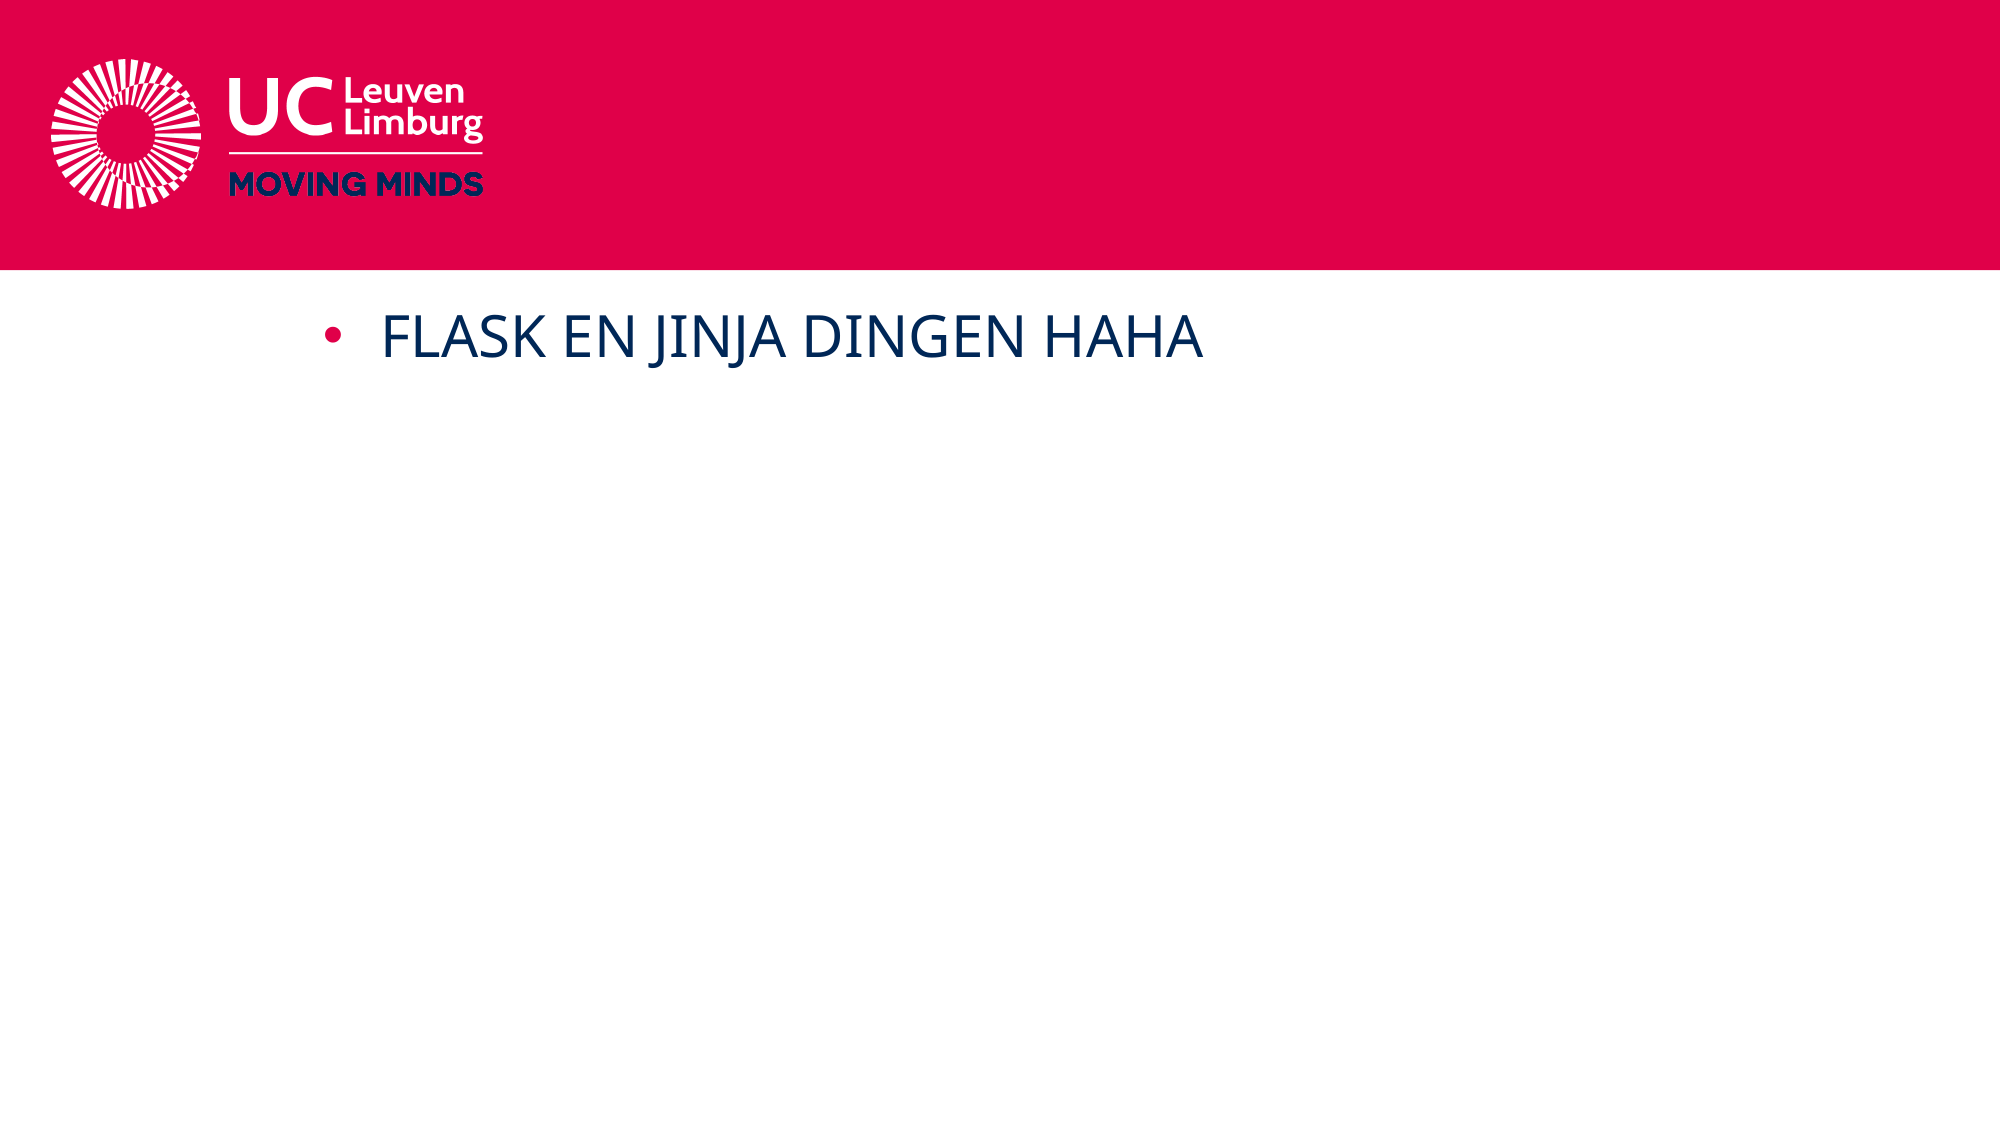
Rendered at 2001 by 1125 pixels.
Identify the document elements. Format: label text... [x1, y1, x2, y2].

list FLASK EN JINJA DINGEN HAHA [307, 299, 1940, 996]
picture [51, 59, 483, 209]
